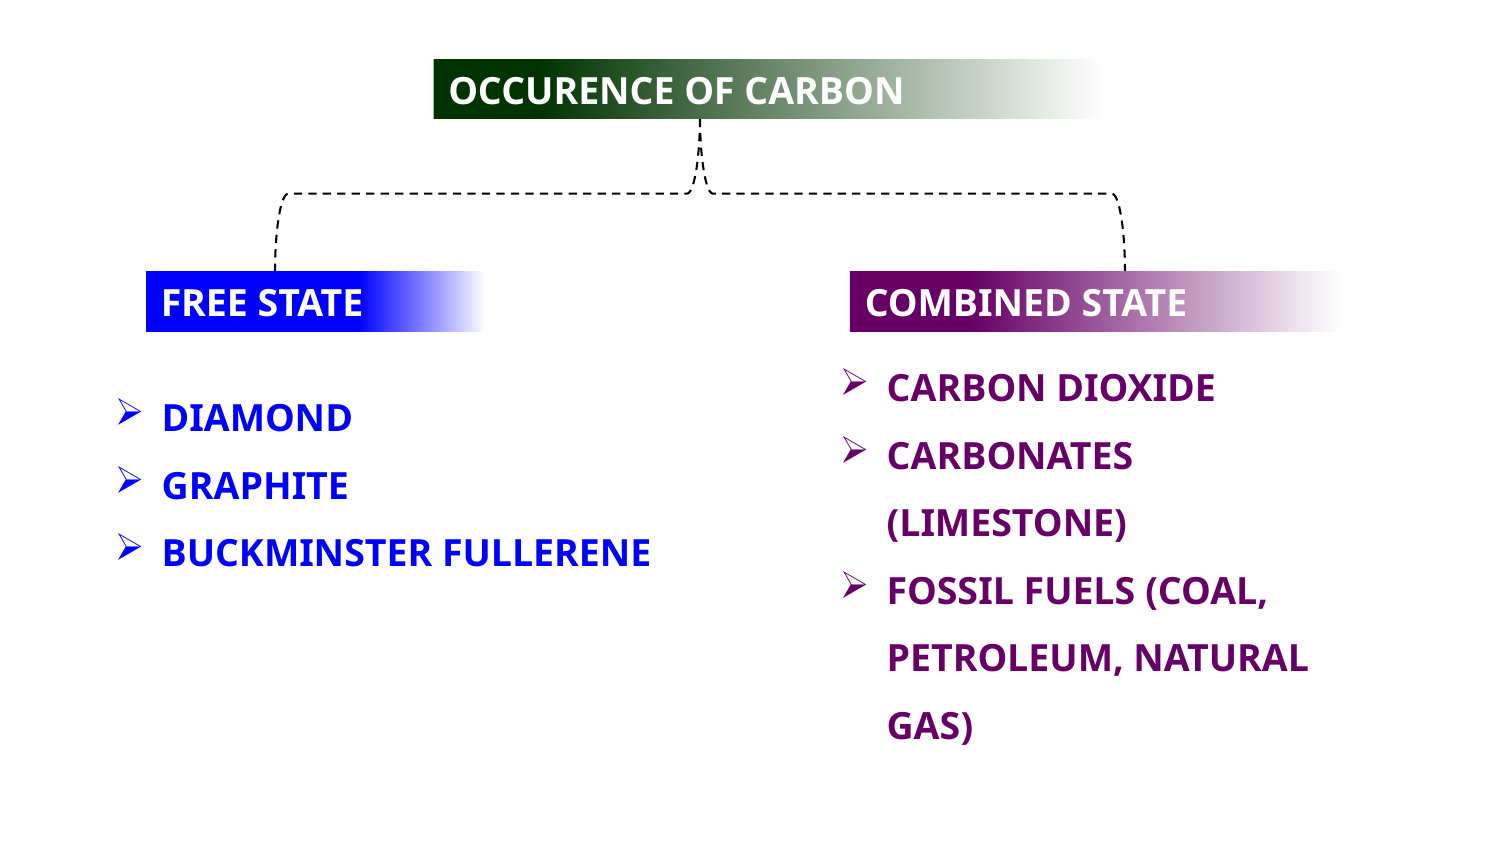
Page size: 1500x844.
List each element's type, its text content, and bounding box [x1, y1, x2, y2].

text_box OCCURENCE OF CARBON [433, 59, 1100, 119]
text_box CARBON DIOXIDE CARBONATES (LIMESTONE) FOSSIL FUELS (COAL, PETROLEUM, NATURAL GAS) [825, 334, 1388, 755]
text_box FREE STATE [146, 271, 484, 332]
text_box DIAMOND GRAPHITE BUCKMINSTER FULLERENE [99, 364, 725, 582]
text_box COMBINED STATE [849, 271, 1339, 332]
text_box [274, 119, 1126, 272]
